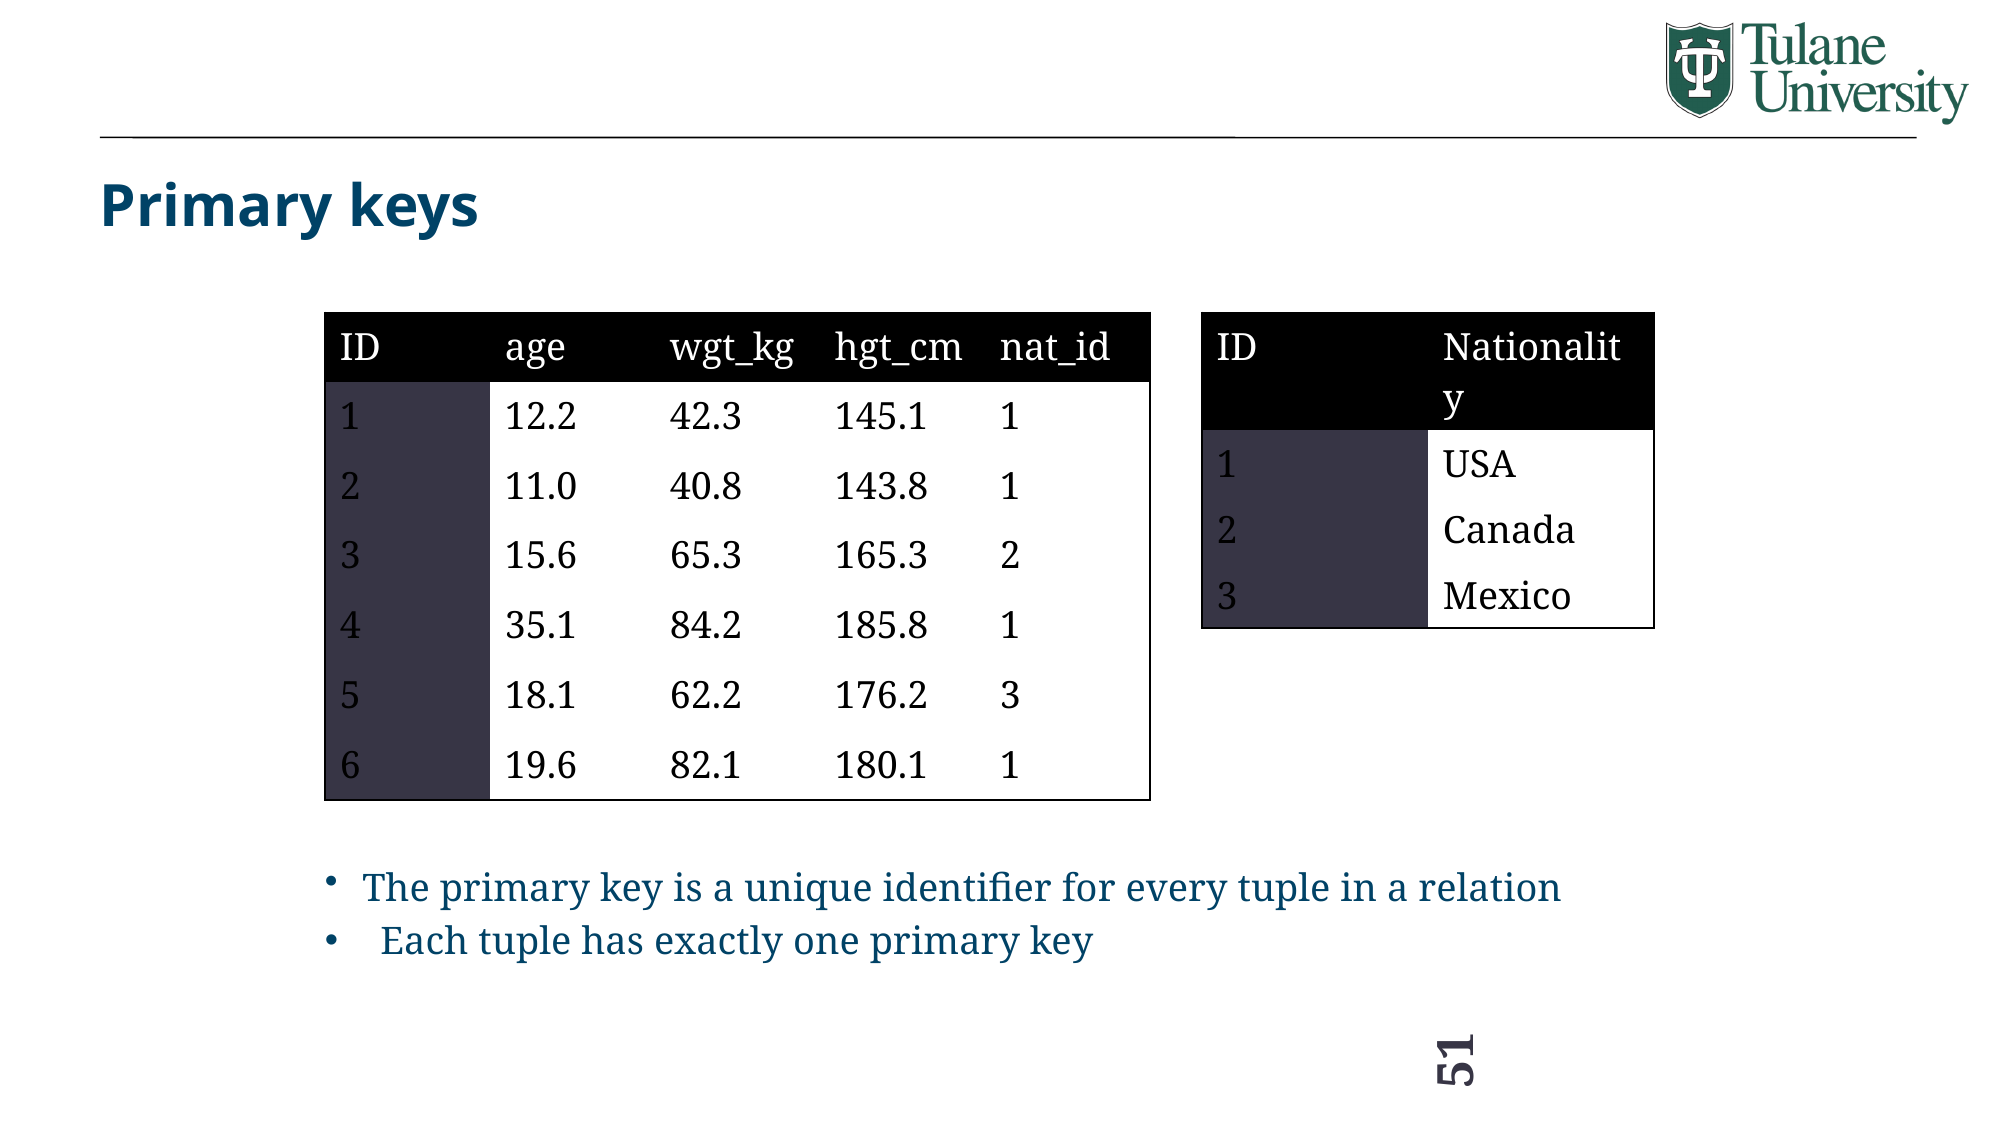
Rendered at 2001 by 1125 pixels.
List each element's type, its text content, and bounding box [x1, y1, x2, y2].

table_cell 65.3 [655, 522, 820, 591]
table_header ID [326, 313, 490, 382]
list The primary key is a unique identifier for every tuple in a relation Each tuple has exactly one primary key [324, 862, 1576, 1006]
table_cell 18.1 [490, 661, 655, 731]
title Primary keys [99, 167, 1901, 238]
table_cell 15.6 [490, 522, 655, 591]
table_cell 165.3 [820, 522, 985, 591]
table_cell 185.8 [820, 591, 985, 661]
table_cell 143.8 [820, 452, 985, 522]
table_cell 82.1 [655, 731, 820, 799]
table_cell 40.8 [655, 452, 820, 522]
table_header wgt_kg [655, 313, 820, 382]
table_cell 12.2 [490, 382, 655, 452]
table_cell 180.1 [820, 731, 985, 799]
table_cell 176.2 [820, 661, 985, 731]
table_header age [490, 313, 655, 382]
table_cell 6 [326, 731, 490, 799]
table_cell 1 [985, 591, 1149, 661]
table_cell 19.6 [490, 731, 655, 799]
table_cell Mexico [1428, 562, 1653, 627]
table_cell 3 [1203, 562, 1428, 627]
table_header nat_id [985, 313, 1149, 382]
table_cell 1 [985, 382, 1149, 452]
picture [1666, 22, 1969, 136]
table_cell 2 [1203, 496, 1428, 562]
table_cell 3 [985, 661, 1149, 731]
table_cell Canada [1428, 496, 1653, 562]
table_cell 35.1 [490, 591, 655, 661]
table_header Nationality [1428, 313, 1653, 430]
table_header ID [1203, 313, 1428, 430]
table_cell 1 [1203, 430, 1428, 496]
table_cell 2 [985, 522, 1149, 591]
table_cell 1 [985, 452, 1149, 522]
table_cell 62.2 [655, 661, 820, 731]
table_cell 1 [326, 382, 490, 452]
table_cell 2 [326, 452, 490, 522]
table_cell 145.1 [820, 382, 985, 452]
slide_number 51 [1427, 887, 1488, 1104]
table_header hgt_cm [820, 313, 985, 382]
table_cell 11.0 [490, 452, 655, 522]
table_cell 84.2 [655, 591, 820, 661]
table_cell USA [1428, 430, 1653, 496]
table_cell 1 [985, 731, 1149, 799]
table_cell 42.3 [655, 382, 820, 452]
table_cell 4 [326, 591, 490, 661]
table_cell 3 [326, 522, 490, 591]
table_cell 5 [326, 661, 490, 731]
